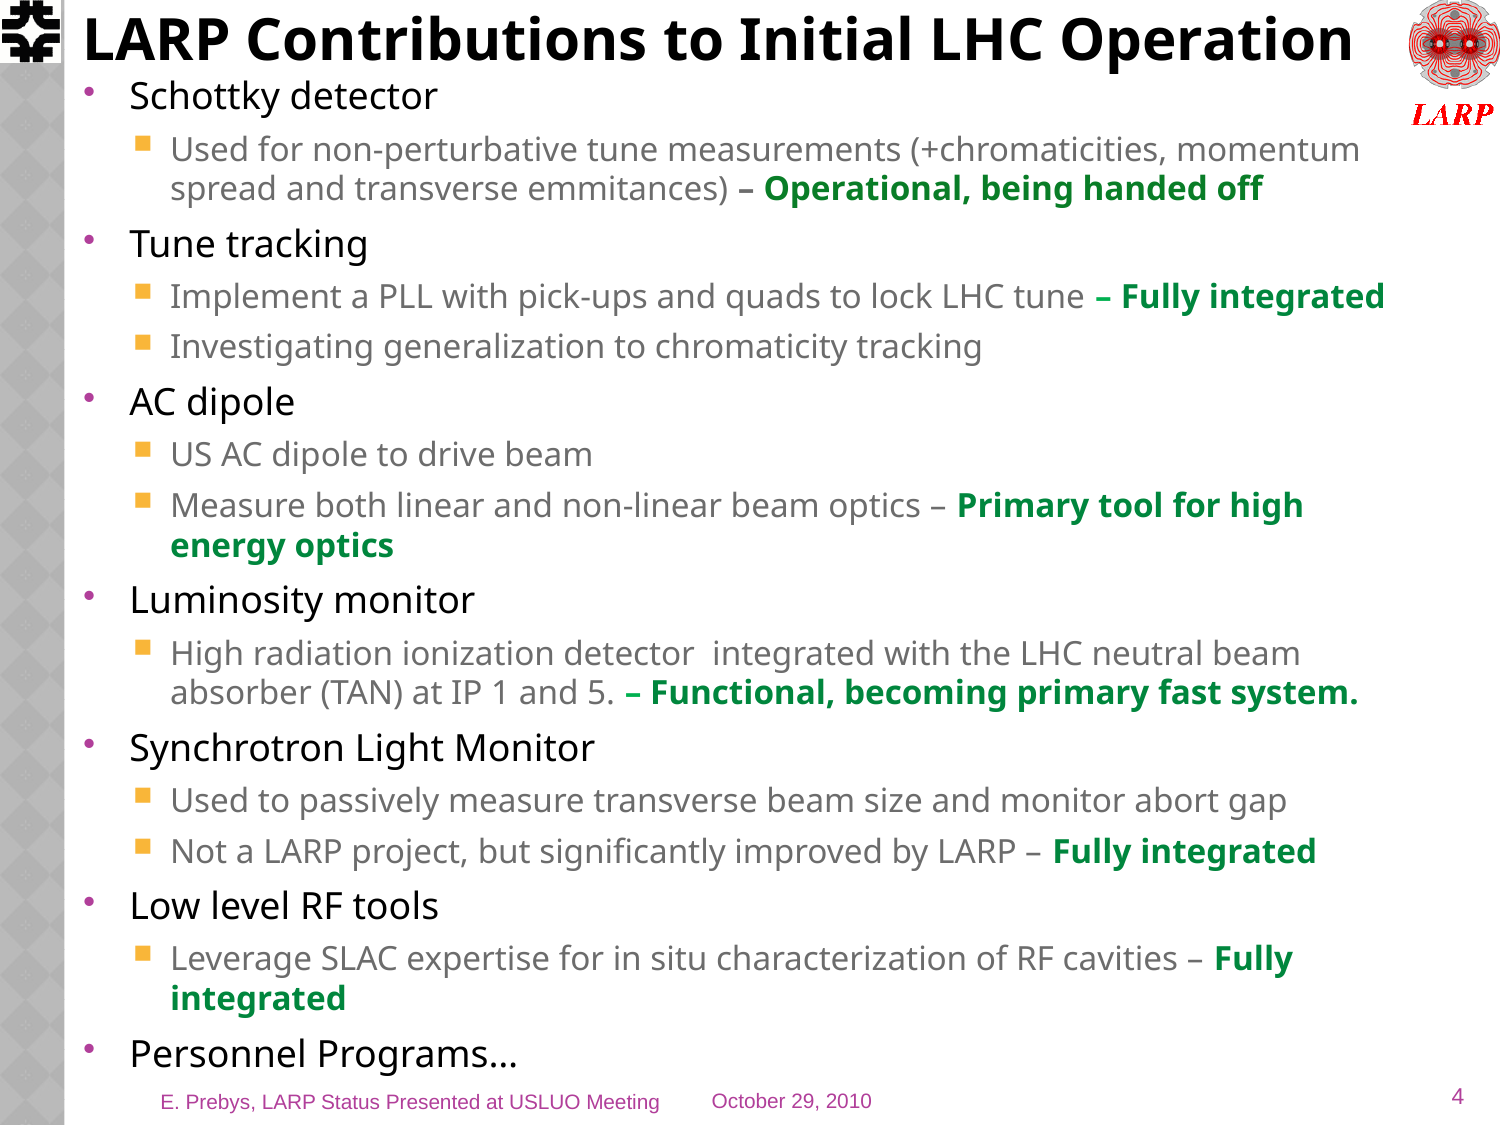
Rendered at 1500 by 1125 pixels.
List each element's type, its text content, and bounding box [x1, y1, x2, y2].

footer E. Prebys, LARP Status Presented at USLUO Meeting [75, 1075, 675, 1114]
title LARP Contributions to Initial LHC Operation [75, 0, 1465, 73]
picture [1424, 0, 1500, 125]
slide_number 4 [1367, 1071, 1465, 1110]
list Schottky detector Used for non-perturbative tune measurements (+chromaticities, momentum spread and transverse emmitances) – Operational, being handed off Tune tracking Implement a PLL with pick-ups and quads to lock LHC tune – Fully integrated Investigating generalization to chromaticity tracking AC dipole US AC dipole to drive beam Measure both linear and non-linear beam optics – Primary tool for high energy optics Luminosity monitor High radiation ionization detector integrated with the LHC neutral beam absorber (TAN) at IP 1 and 5. – Functional, becoming primary fast system. Synchrotron Light Monitor Used to passively measure transverse beam size and monitor abort gap Not a LARP project, but significantly improved by LARP – Fully integrated Low level RF tools Leverage SLAC expertise for in situ characterization of RF cavities – Fully integrated Personnel Programs… [69, 64, 1424, 1059]
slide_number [696, 1075, 1025, 1114]
picture [0, 0, 61, 63]
